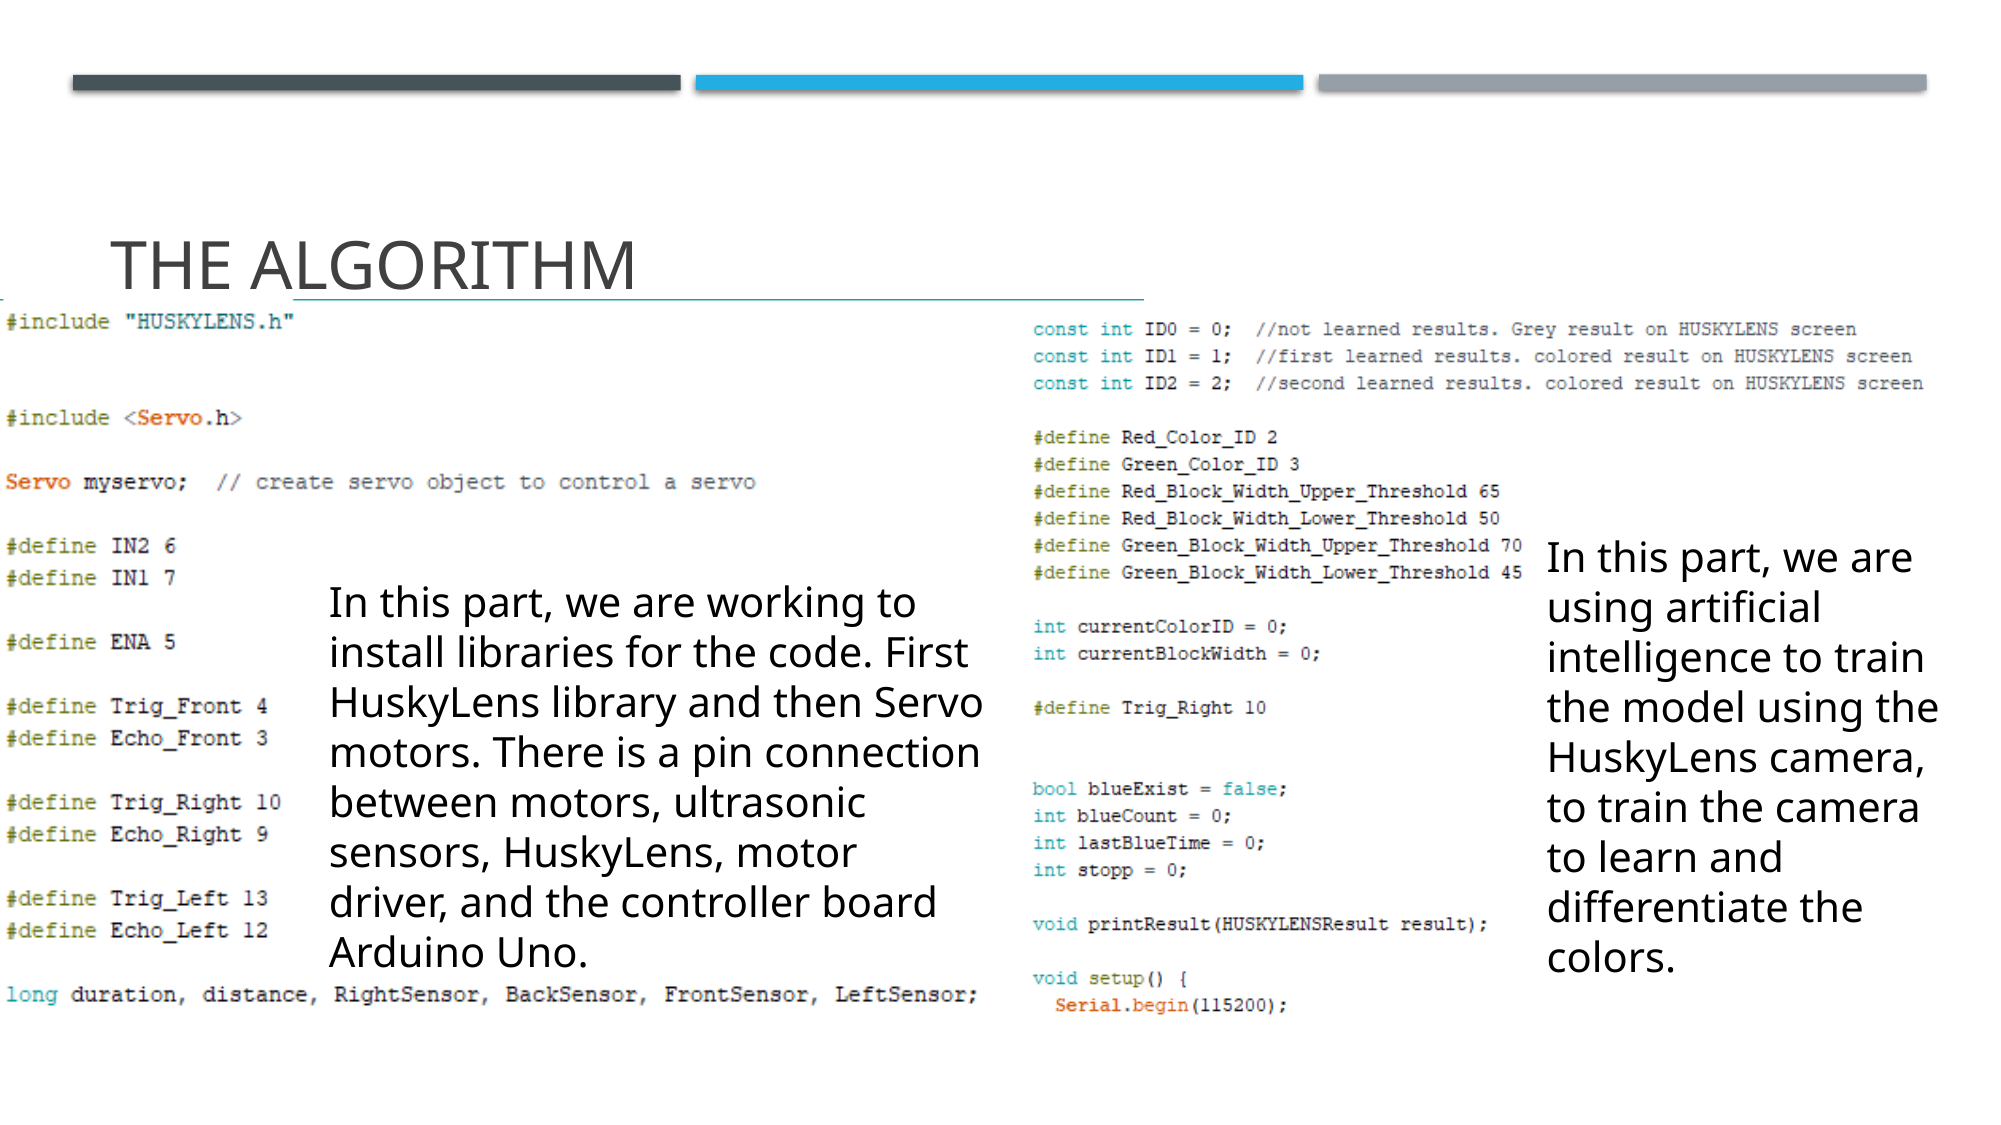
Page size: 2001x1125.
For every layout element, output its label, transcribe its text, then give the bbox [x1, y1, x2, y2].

picture [1029, 309, 2000, 1030]
title The Algorithm [95, 115, 1905, 307]
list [0, 299, 1144, 1019]
